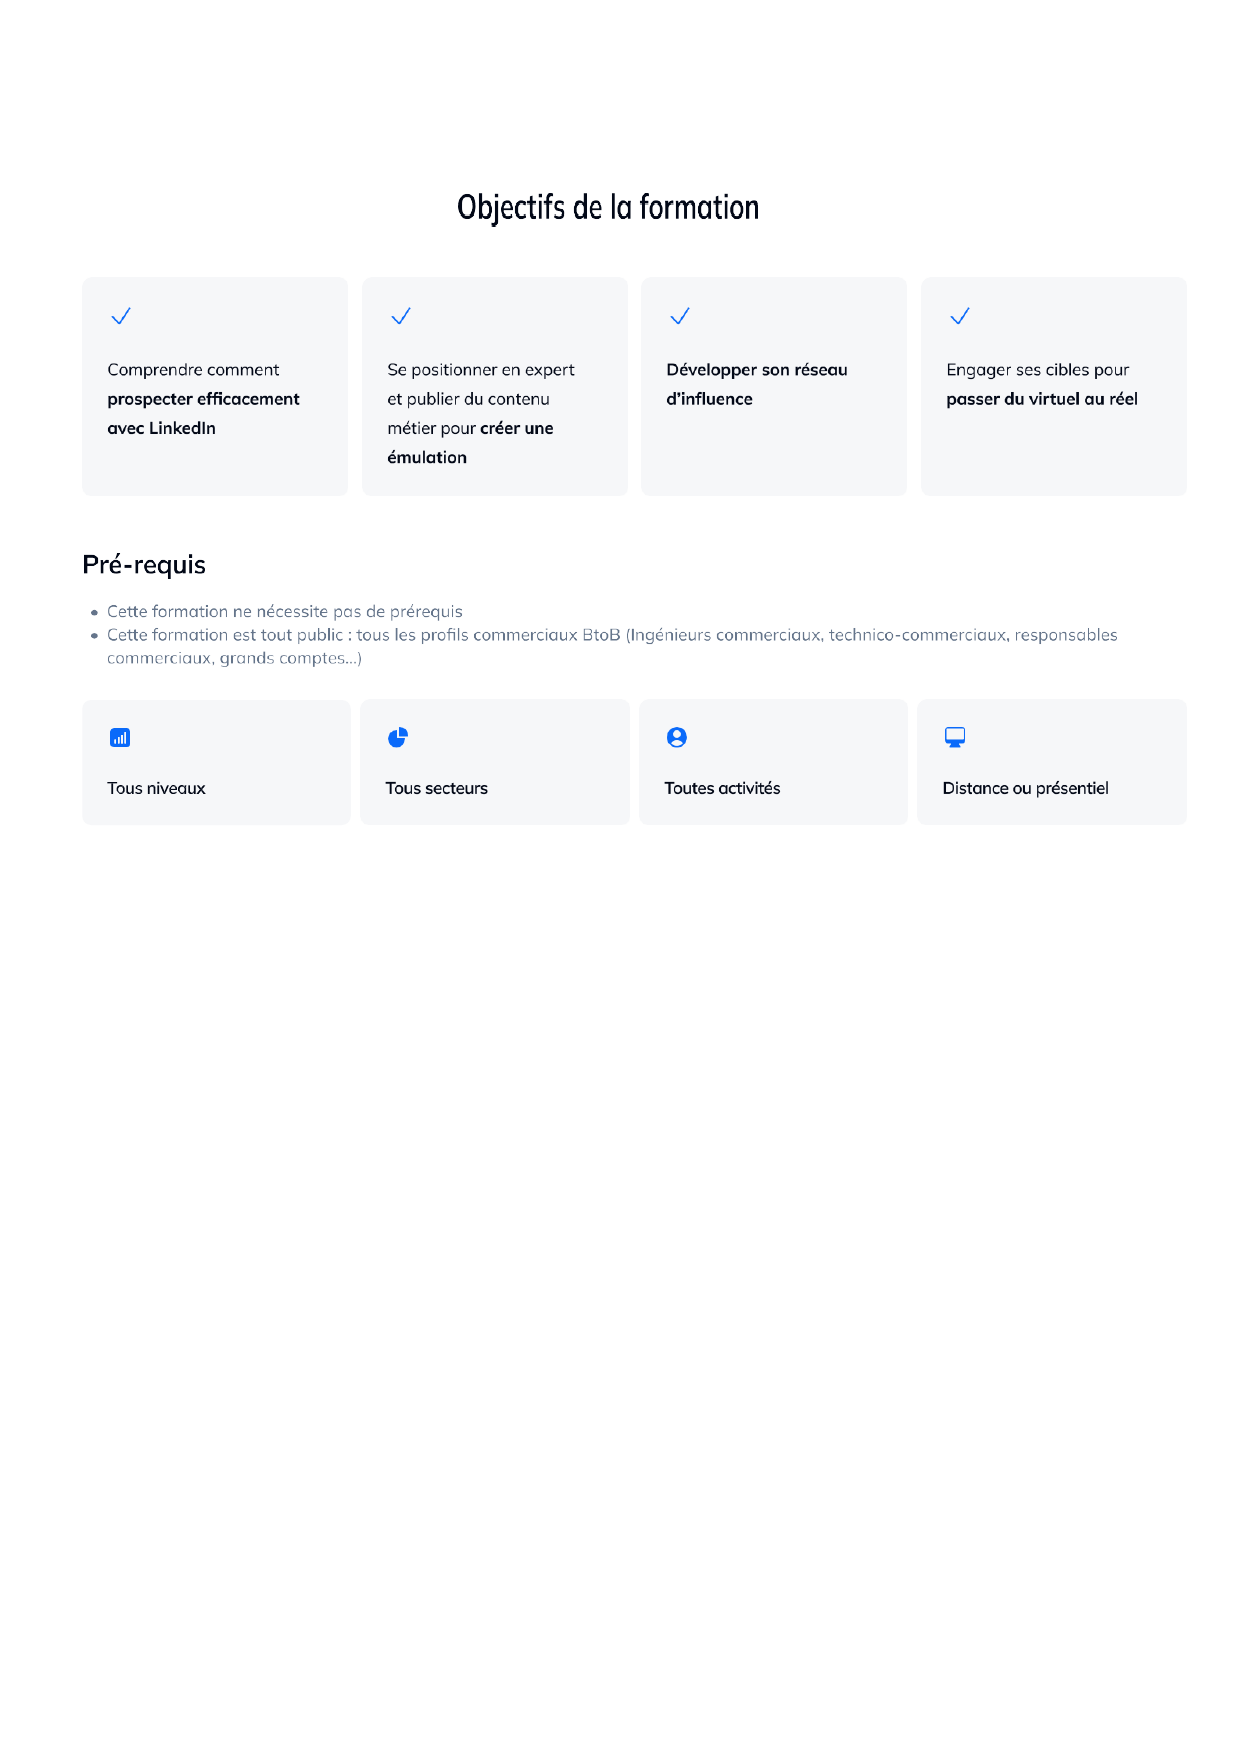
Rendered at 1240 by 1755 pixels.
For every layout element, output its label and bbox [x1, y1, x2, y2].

picture [639, 699, 909, 826]
picture [91, 603, 1118, 667]
picture [641, 276, 907, 497]
text_box [81, 699, 352, 826]
picture [81, 276, 348, 497]
picture [360, 699, 630, 826]
picture [361, 276, 628, 497]
picture [921, 276, 1187, 497]
picture [83, 553, 206, 579]
picture [917, 699, 1187, 826]
picture [458, 192, 758, 228]
